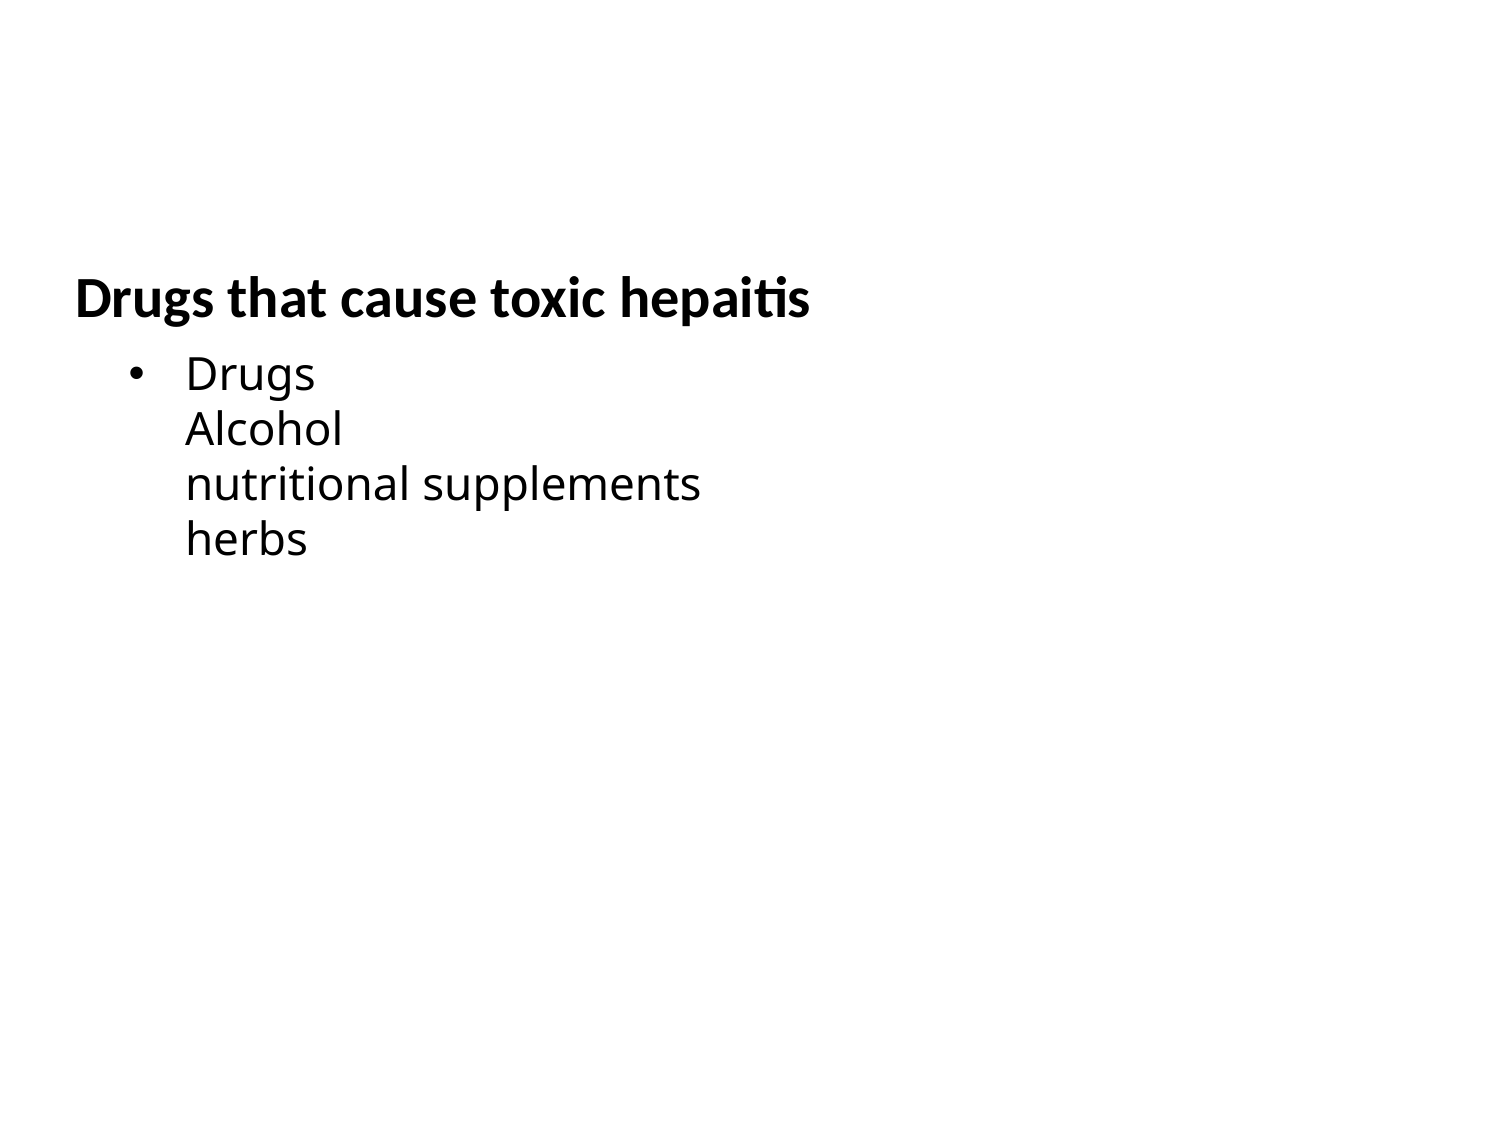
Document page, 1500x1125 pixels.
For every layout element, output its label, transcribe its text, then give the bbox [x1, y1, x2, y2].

title Drugs Alcohol nutritional supplements herbs [128, 345, 1372, 568]
list Drugs that cause toxic hepaitis [75, 258, 1425, 330]
